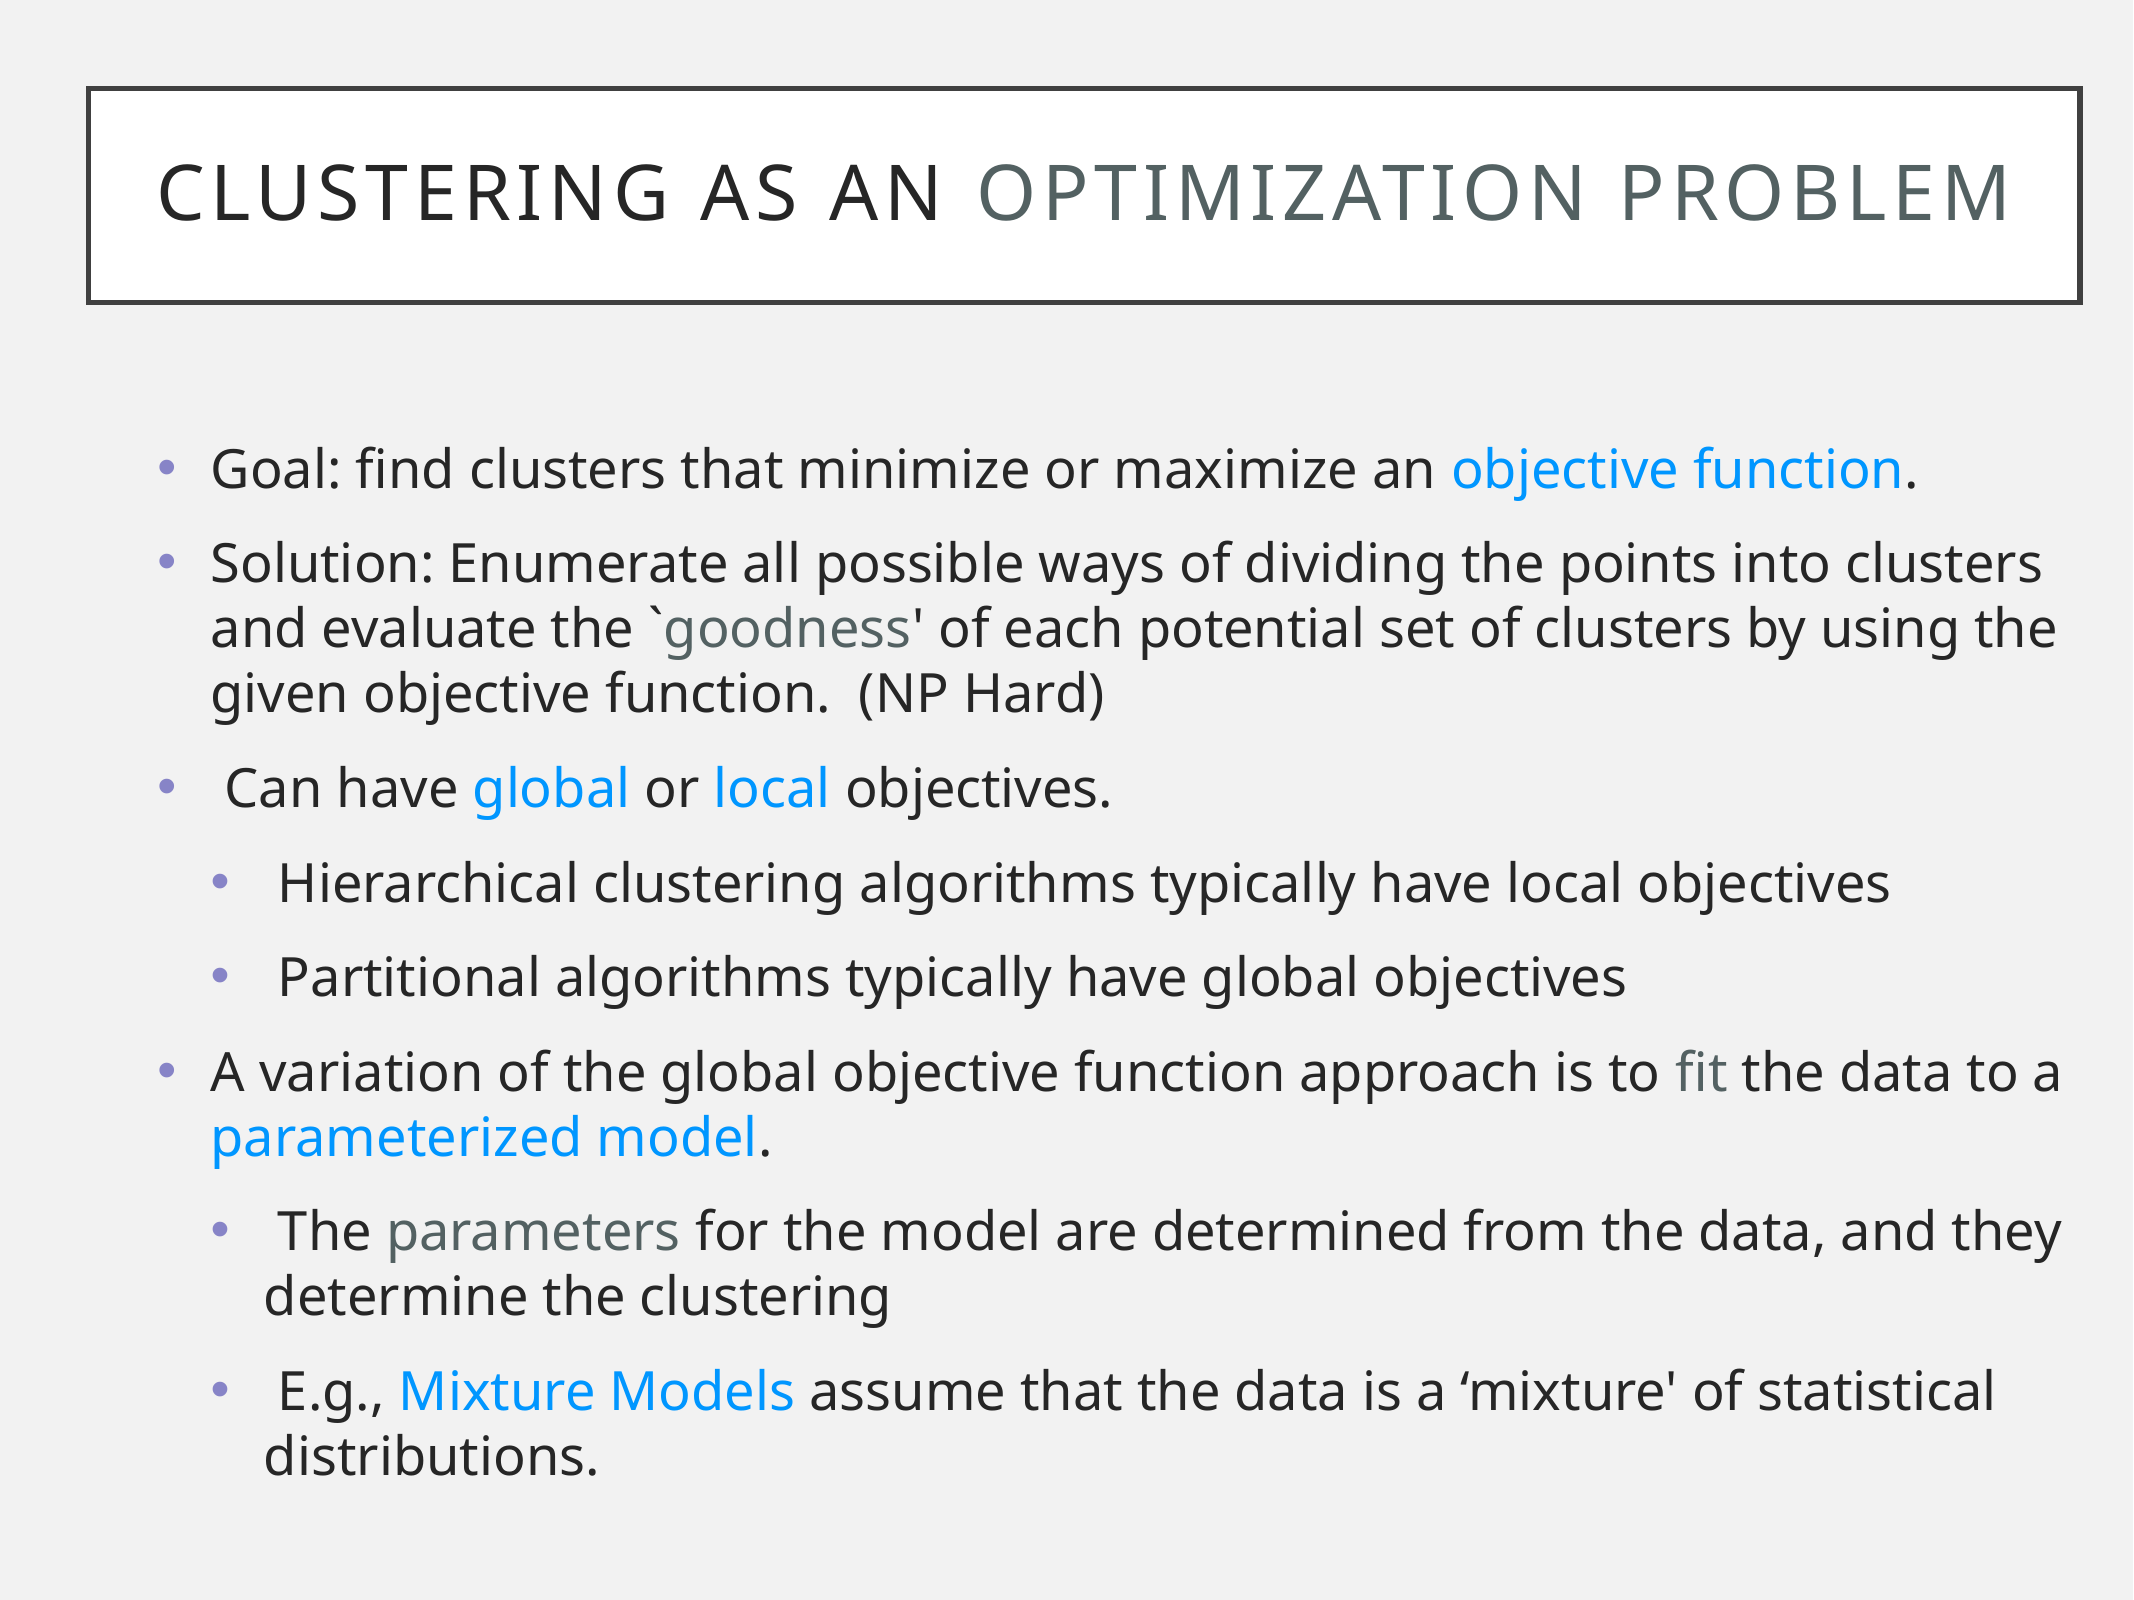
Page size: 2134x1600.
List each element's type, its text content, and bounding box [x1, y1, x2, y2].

list Goal: find clusters that minimize or maximize an objective function. Solution: Enumerate all possible ways of dividing the points into clusters and evaluate the `goodness' of each potential set of clusters by using the given objective function. (NP Hard) Can have global or local objectives. Hierarchical clustering algorithms typically have local objectives Partitional algorithms typically have global objectives A variation of the global objective function approach is to fit the data to a parameterized model. The parameters for the model are determined from the data, and they determine the clustering E.g., Mixture Models assume that the data is a ‘mixture' of statistical distributions. [88, 426, 2080, 1440]
title Clustering AS an optimization problem [86, 86, 2083, 305]
